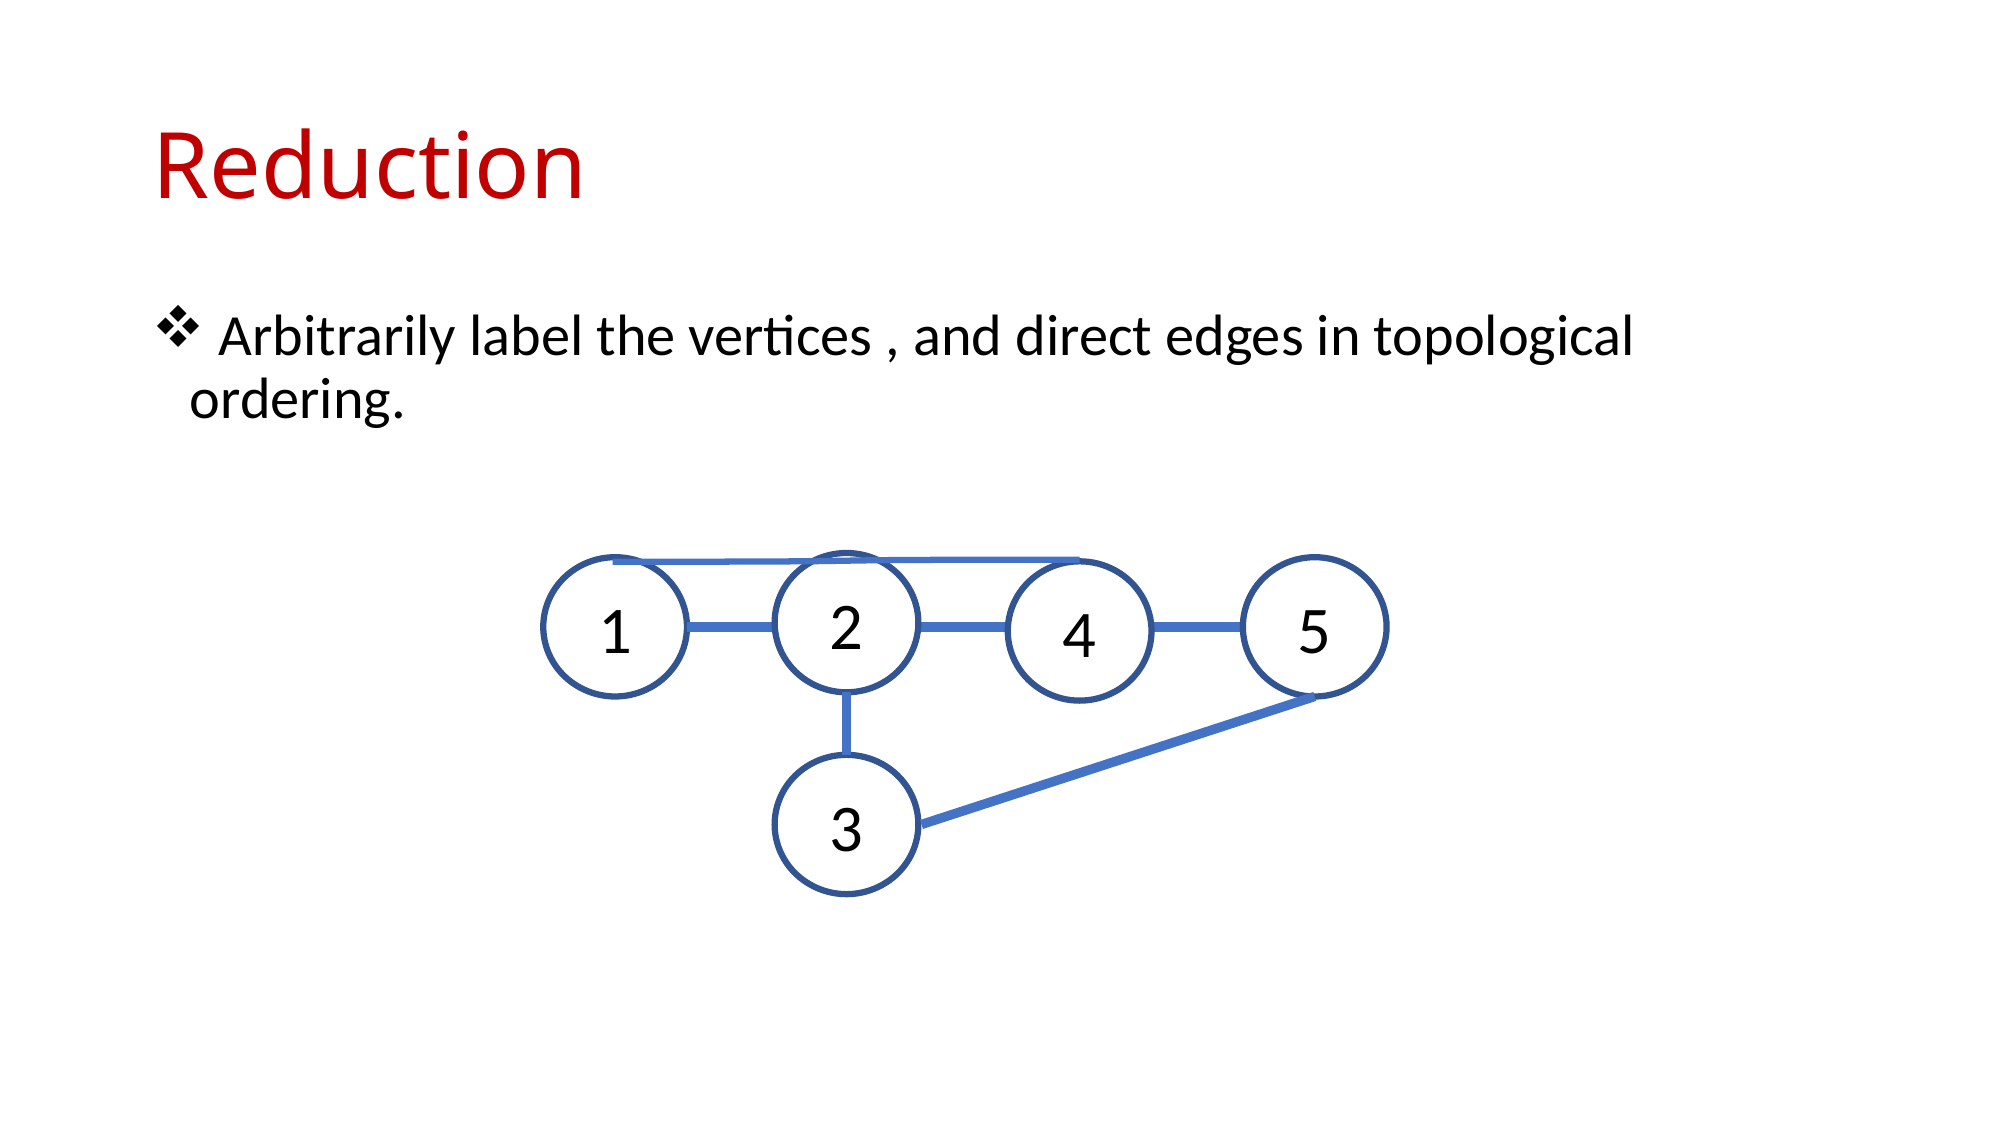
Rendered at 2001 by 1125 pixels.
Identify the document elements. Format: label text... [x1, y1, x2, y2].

text_box 2 [773, 564, 845, 694]
text_box 2 [848, 564, 920, 694]
text_box 1 [542, 556, 688, 698]
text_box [921, 696, 1315, 825]
text_box 2 [819, 552, 845, 557]
text_box 4 [1006, 560, 1153, 696]
text_box 2 [848, 552, 874, 557]
text_box 3 [773, 753, 920, 896]
text_box 5 [1241, 556, 1388, 698]
title Reduction [137, 59, 1863, 278]
